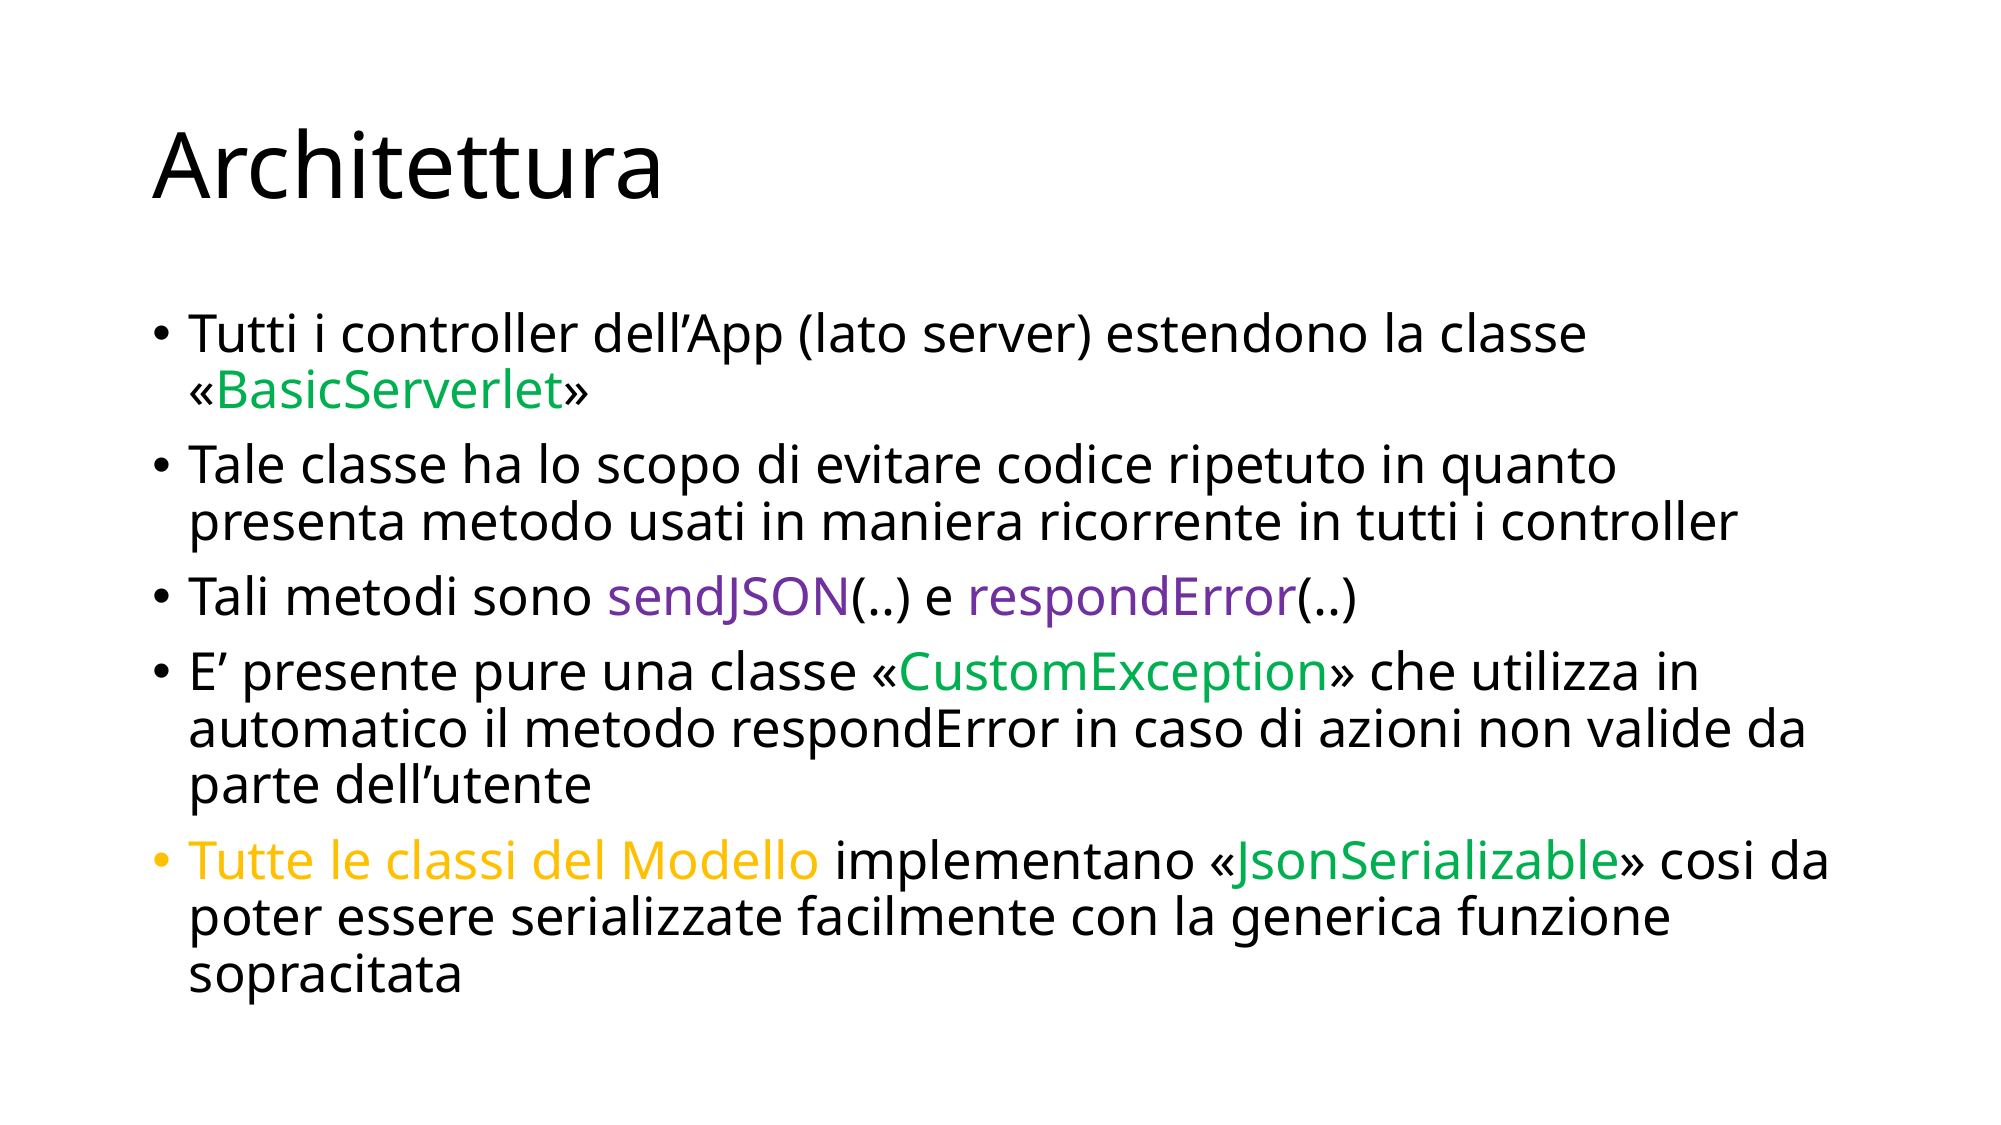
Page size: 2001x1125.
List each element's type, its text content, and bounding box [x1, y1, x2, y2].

list Tutti i controller dell’App (lato server) estendono la classe «BasicServerlet» Tale classe ha lo scopo di evitare codice ripetuto in quanto presenta metodo usati in maniera ricorrente in tutti i controller Tali metodi sono sendJSON(..) e respondError(..) E’ presente pure una classe «CustomException» che utilizza in automatico il metodo respondError in caso di azioni non valide da parte dell’utente Tutte le classi del Modello implementano «JsonSerializable» cosi da poter essere serializzate facilmente con la generica funzione sopracitata [137, 299, 1863, 1014]
title Architettura [137, 59, 1863, 278]
